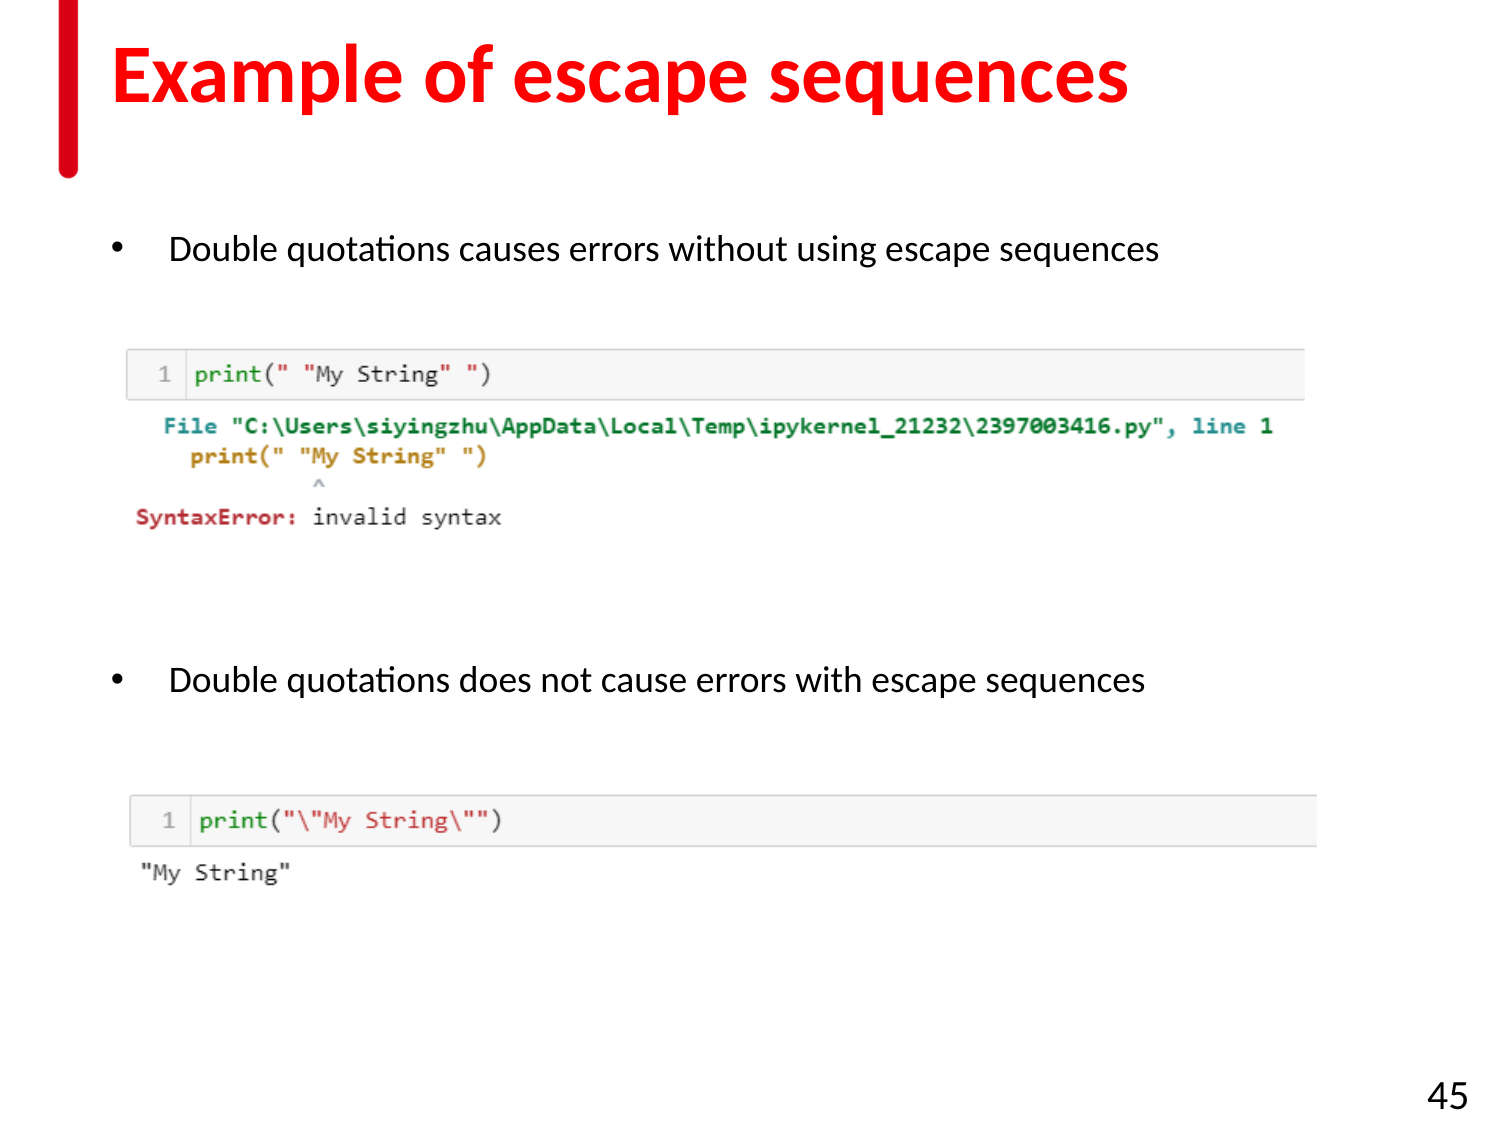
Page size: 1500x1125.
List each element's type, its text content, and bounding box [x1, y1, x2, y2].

picture [119, 787, 1318, 898]
title Example of escape sequences [96, 0, 1500, 138]
picture [119, 338, 1305, 539]
text_box Double quotations causes errors without using escape sequences [96, 216, 1281, 277]
text_box Double quotations does not cause errors with escape sequences [96, 648, 1187, 708]
picture [57, 0, 81, 200]
